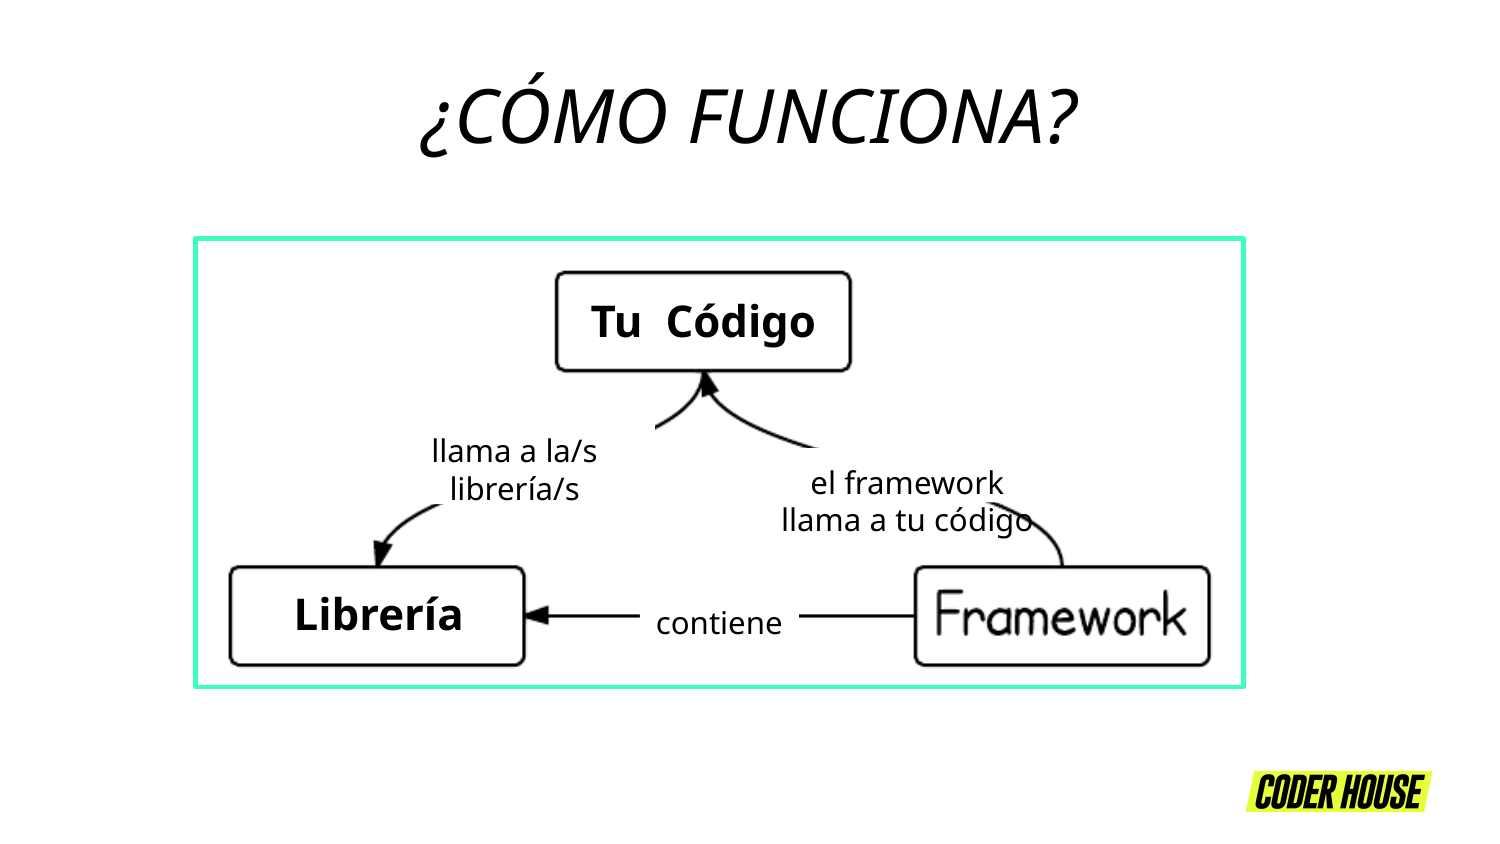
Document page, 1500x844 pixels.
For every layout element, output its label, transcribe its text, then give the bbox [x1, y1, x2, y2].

picture [197, 240, 1242, 685]
text_box ¿CÓMO FUNCIONA? [350, 40, 1150, 157]
picture [1241, 764, 1437, 819]
